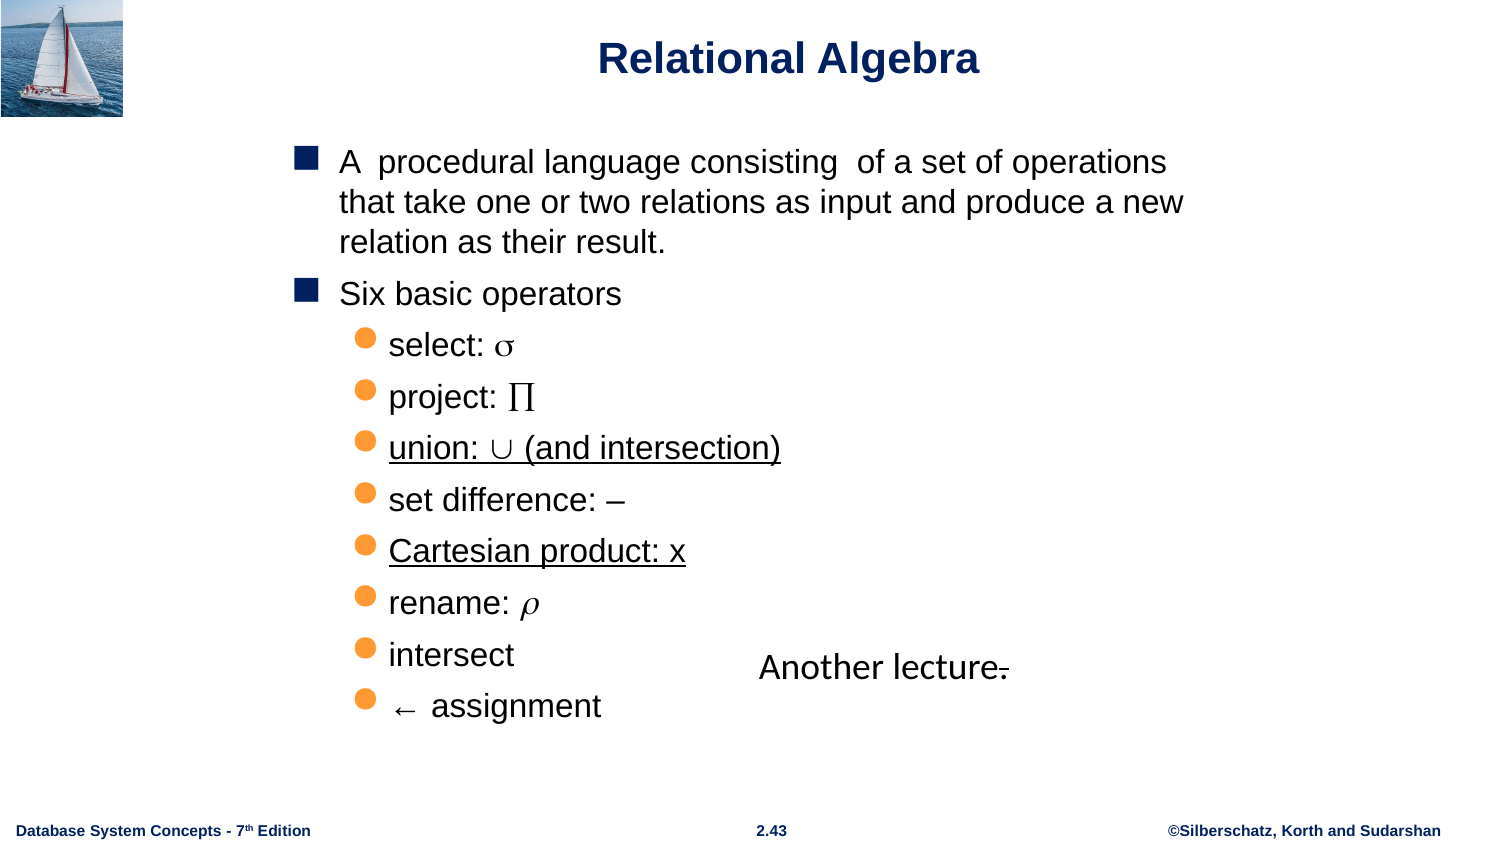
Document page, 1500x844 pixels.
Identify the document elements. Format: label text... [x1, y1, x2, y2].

list A procedural language consisting of a set of operations that take one or two relations as input and produce a new relation as their result. Six basic operators select:  project:  union:  (and intersection) set difference: – Cartesian product: x rename:  intersect ← assignment [282, 132, 1212, 733]
picture [0, 0, 123, 117]
text_box Another lecture. [744, 634, 1495, 695]
title Relational Algebra [125, 14, 1452, 90]
